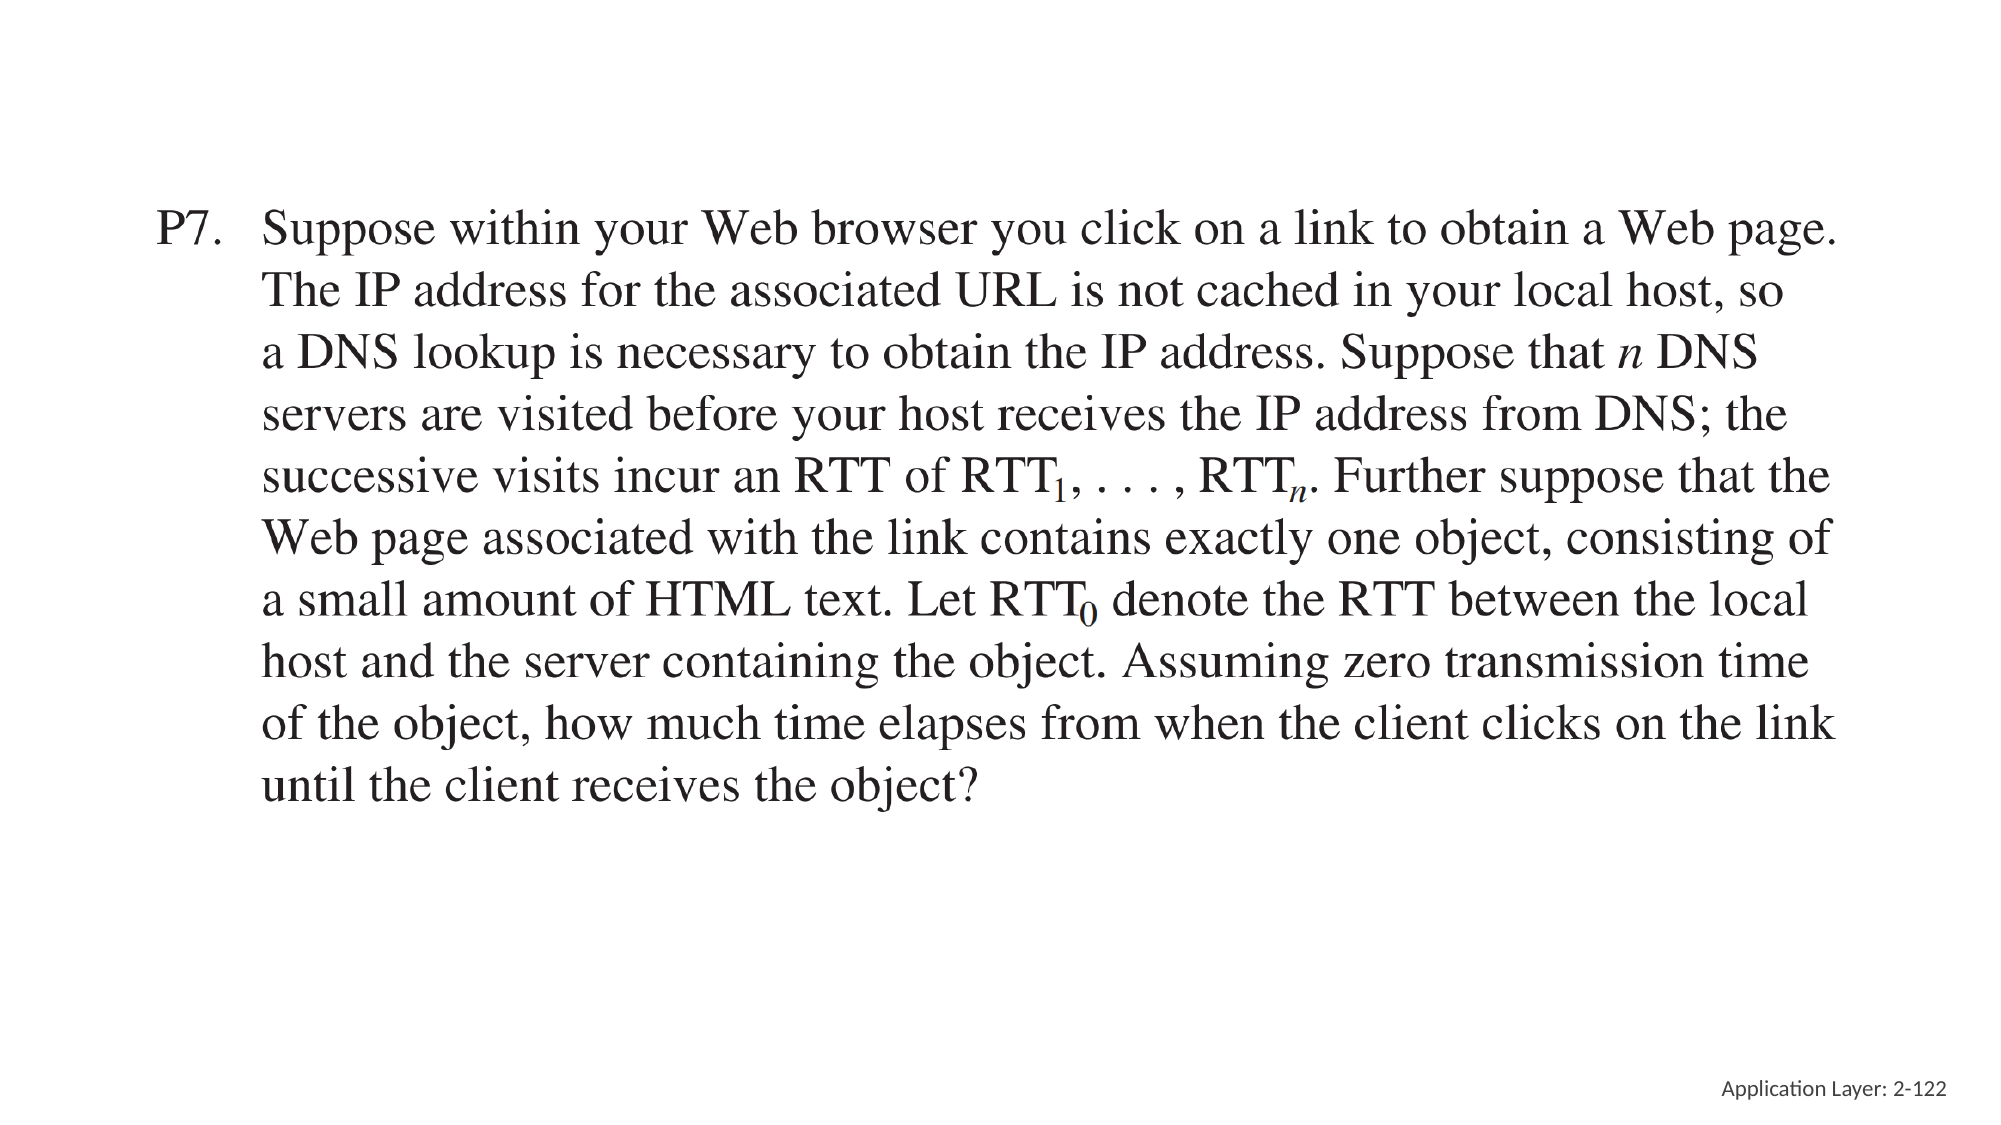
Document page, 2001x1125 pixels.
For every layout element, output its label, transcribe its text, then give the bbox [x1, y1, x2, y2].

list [137, 188, 1863, 823]
slide_number Application Layer: 2- [1512, 1056, 1963, 1117]
